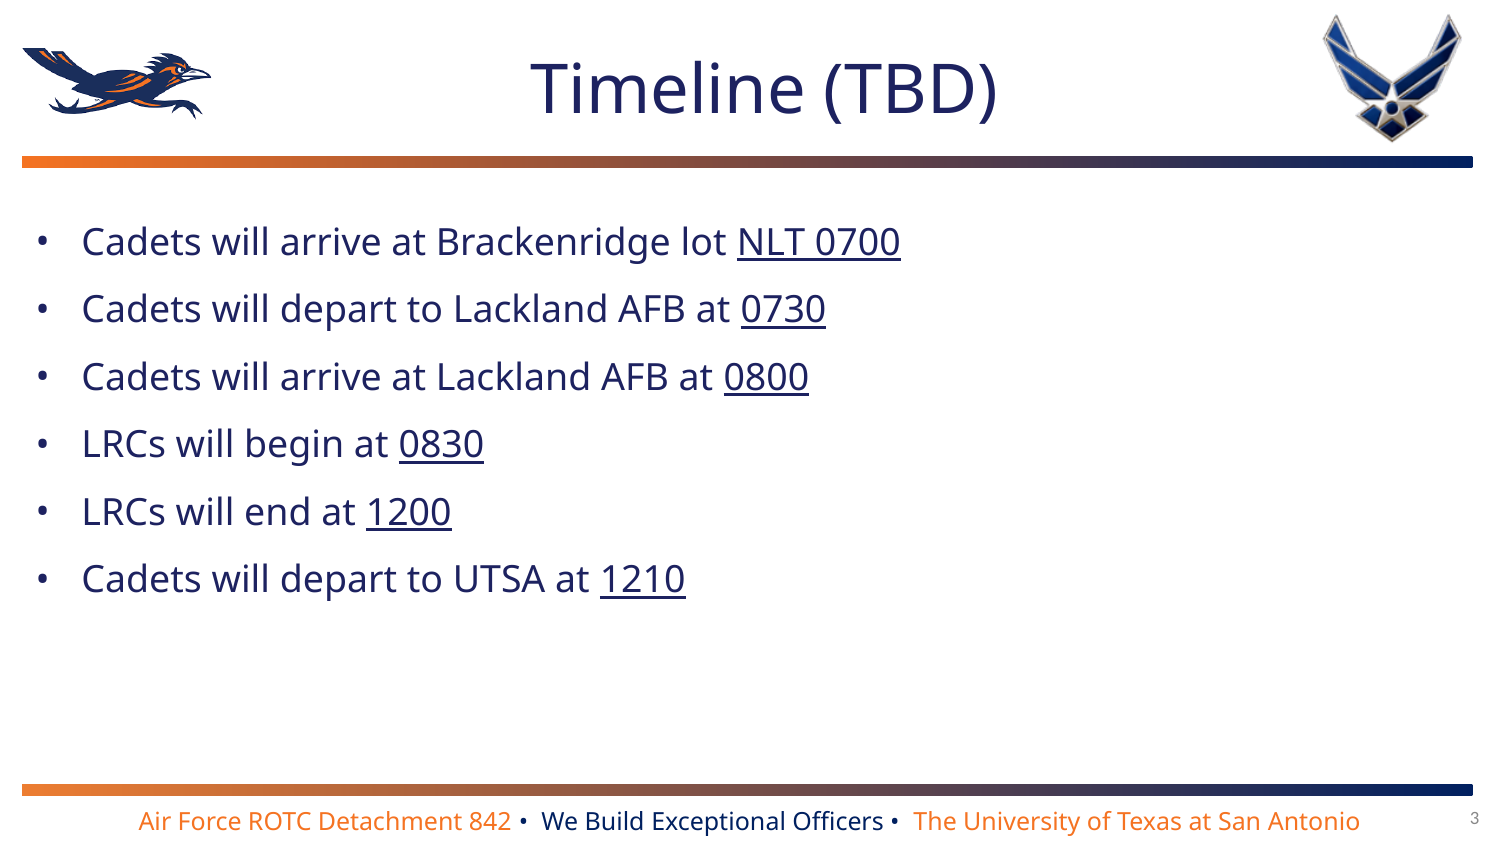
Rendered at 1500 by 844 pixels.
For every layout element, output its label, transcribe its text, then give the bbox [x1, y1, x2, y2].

text_box [22, 784, 1473, 796]
text_box Timeline (TBD) [235, 39, 1288, 133]
text_box [22, 156, 1473, 168]
picture [1293, 13, 1491, 154]
slide_number ‹#› [1309, 794, 1491, 840]
picture [21, 48, 212, 121]
text_box Air Force ROTC Detachment 842 • We Build Exceptional Officers • The University of Texas at San Antonio [0, 799, 1500, 841]
text_box Cadets will arrive at Brackenridge lot NLT 0700 Cadets will depart to Lackland AFB at 0730 Cadets will arrive at Lackland AFB at 0800 LRCs will begin at 0830 LRCs will end at 1200 Cadets will depart to UTSA at 1210 [22, 189, 1500, 766]
